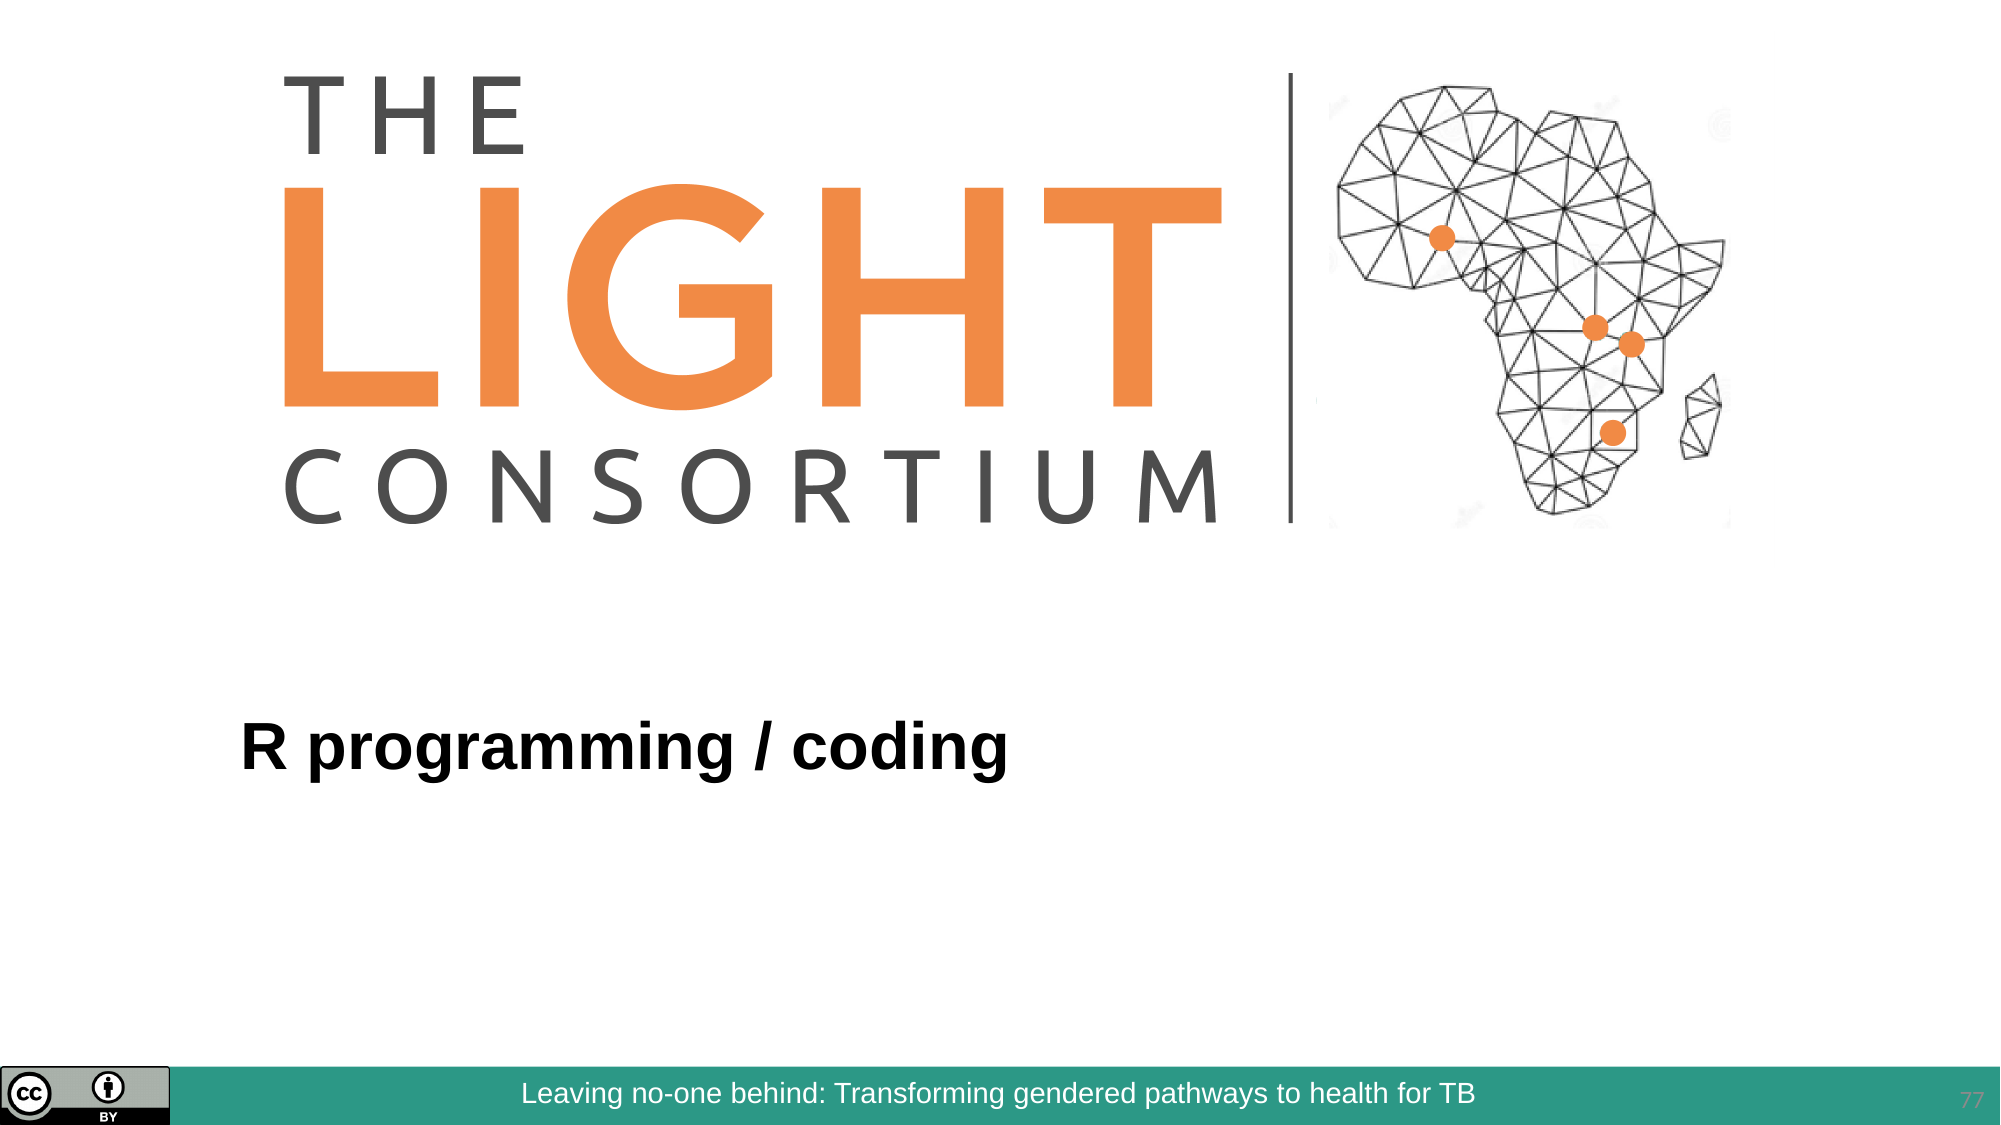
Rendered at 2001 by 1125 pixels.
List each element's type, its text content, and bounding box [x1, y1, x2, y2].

title R programming / coding [225, 648, 1932, 792]
picture [0, 1066, 170, 1125]
picture [225, 31, 1775, 568]
slide_number 77 [1550, 1073, 2000, 1125]
